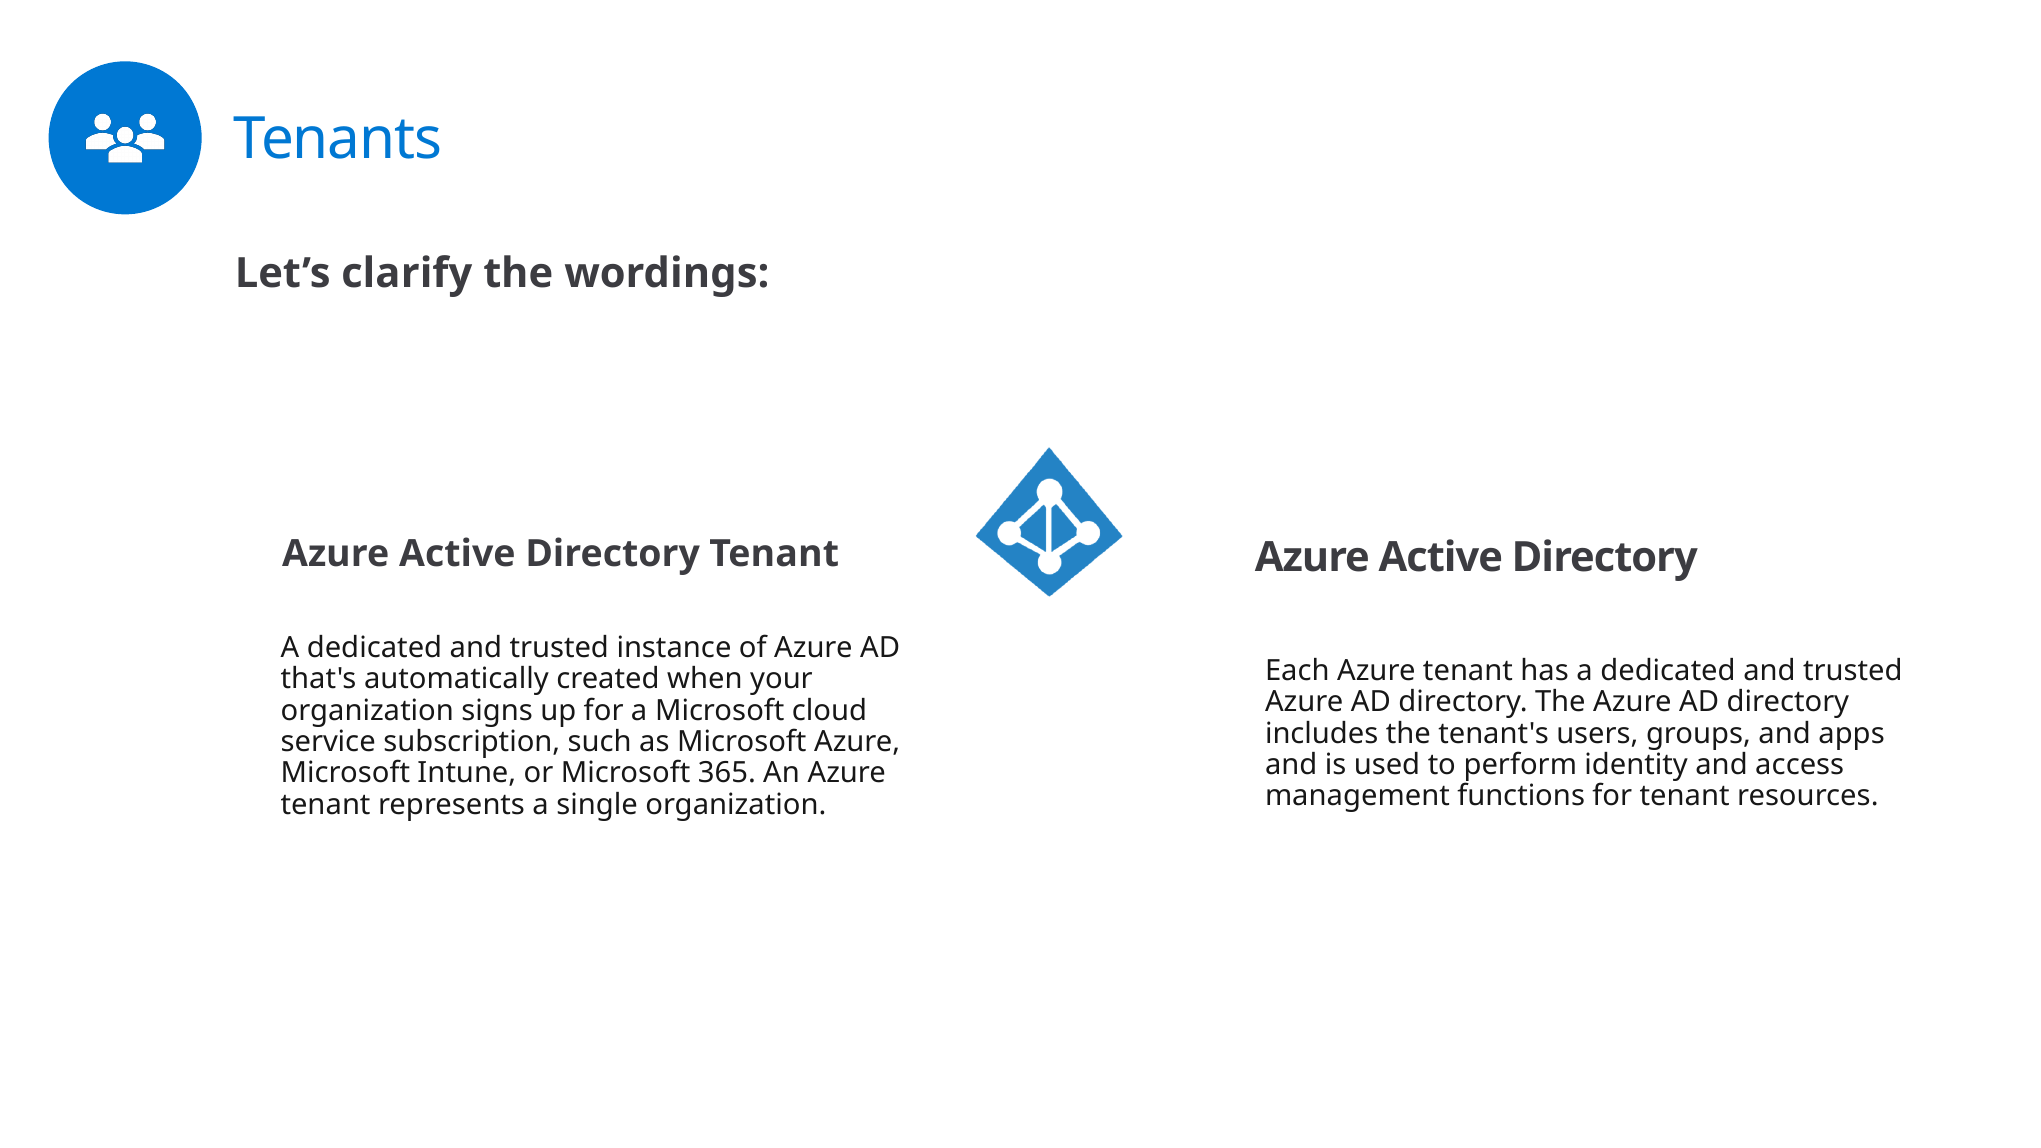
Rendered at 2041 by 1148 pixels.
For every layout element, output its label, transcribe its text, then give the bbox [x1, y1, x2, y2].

text_box Let’s clarify the wordings: [204, 229, 800, 320]
text_box Each Azure tenant has a dedicated and trusted Azure AD directory. The Azure AD directory includes the tenant's users, groups, and apps and is used to perform identity and access management functions for tenant resources. [1234, 631, 1954, 837]
picture [968, 445, 1132, 599]
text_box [48, 61, 202, 215]
text_box Azure Active Directory Tenant [267, 521, 887, 581]
title Tenants [233, 93, 1969, 230]
list Azure Active Directory [1255, 524, 1725, 585]
text_box A dedicated and trusted instance of Azure AD that's automatically created when your organization signs up for a Microsoft cloud service subscription, such as Microsoft Azure, Microsoft Intune, or Microsoft 365. An Azure tenant represents a single organization. [250, 608, 969, 845]
